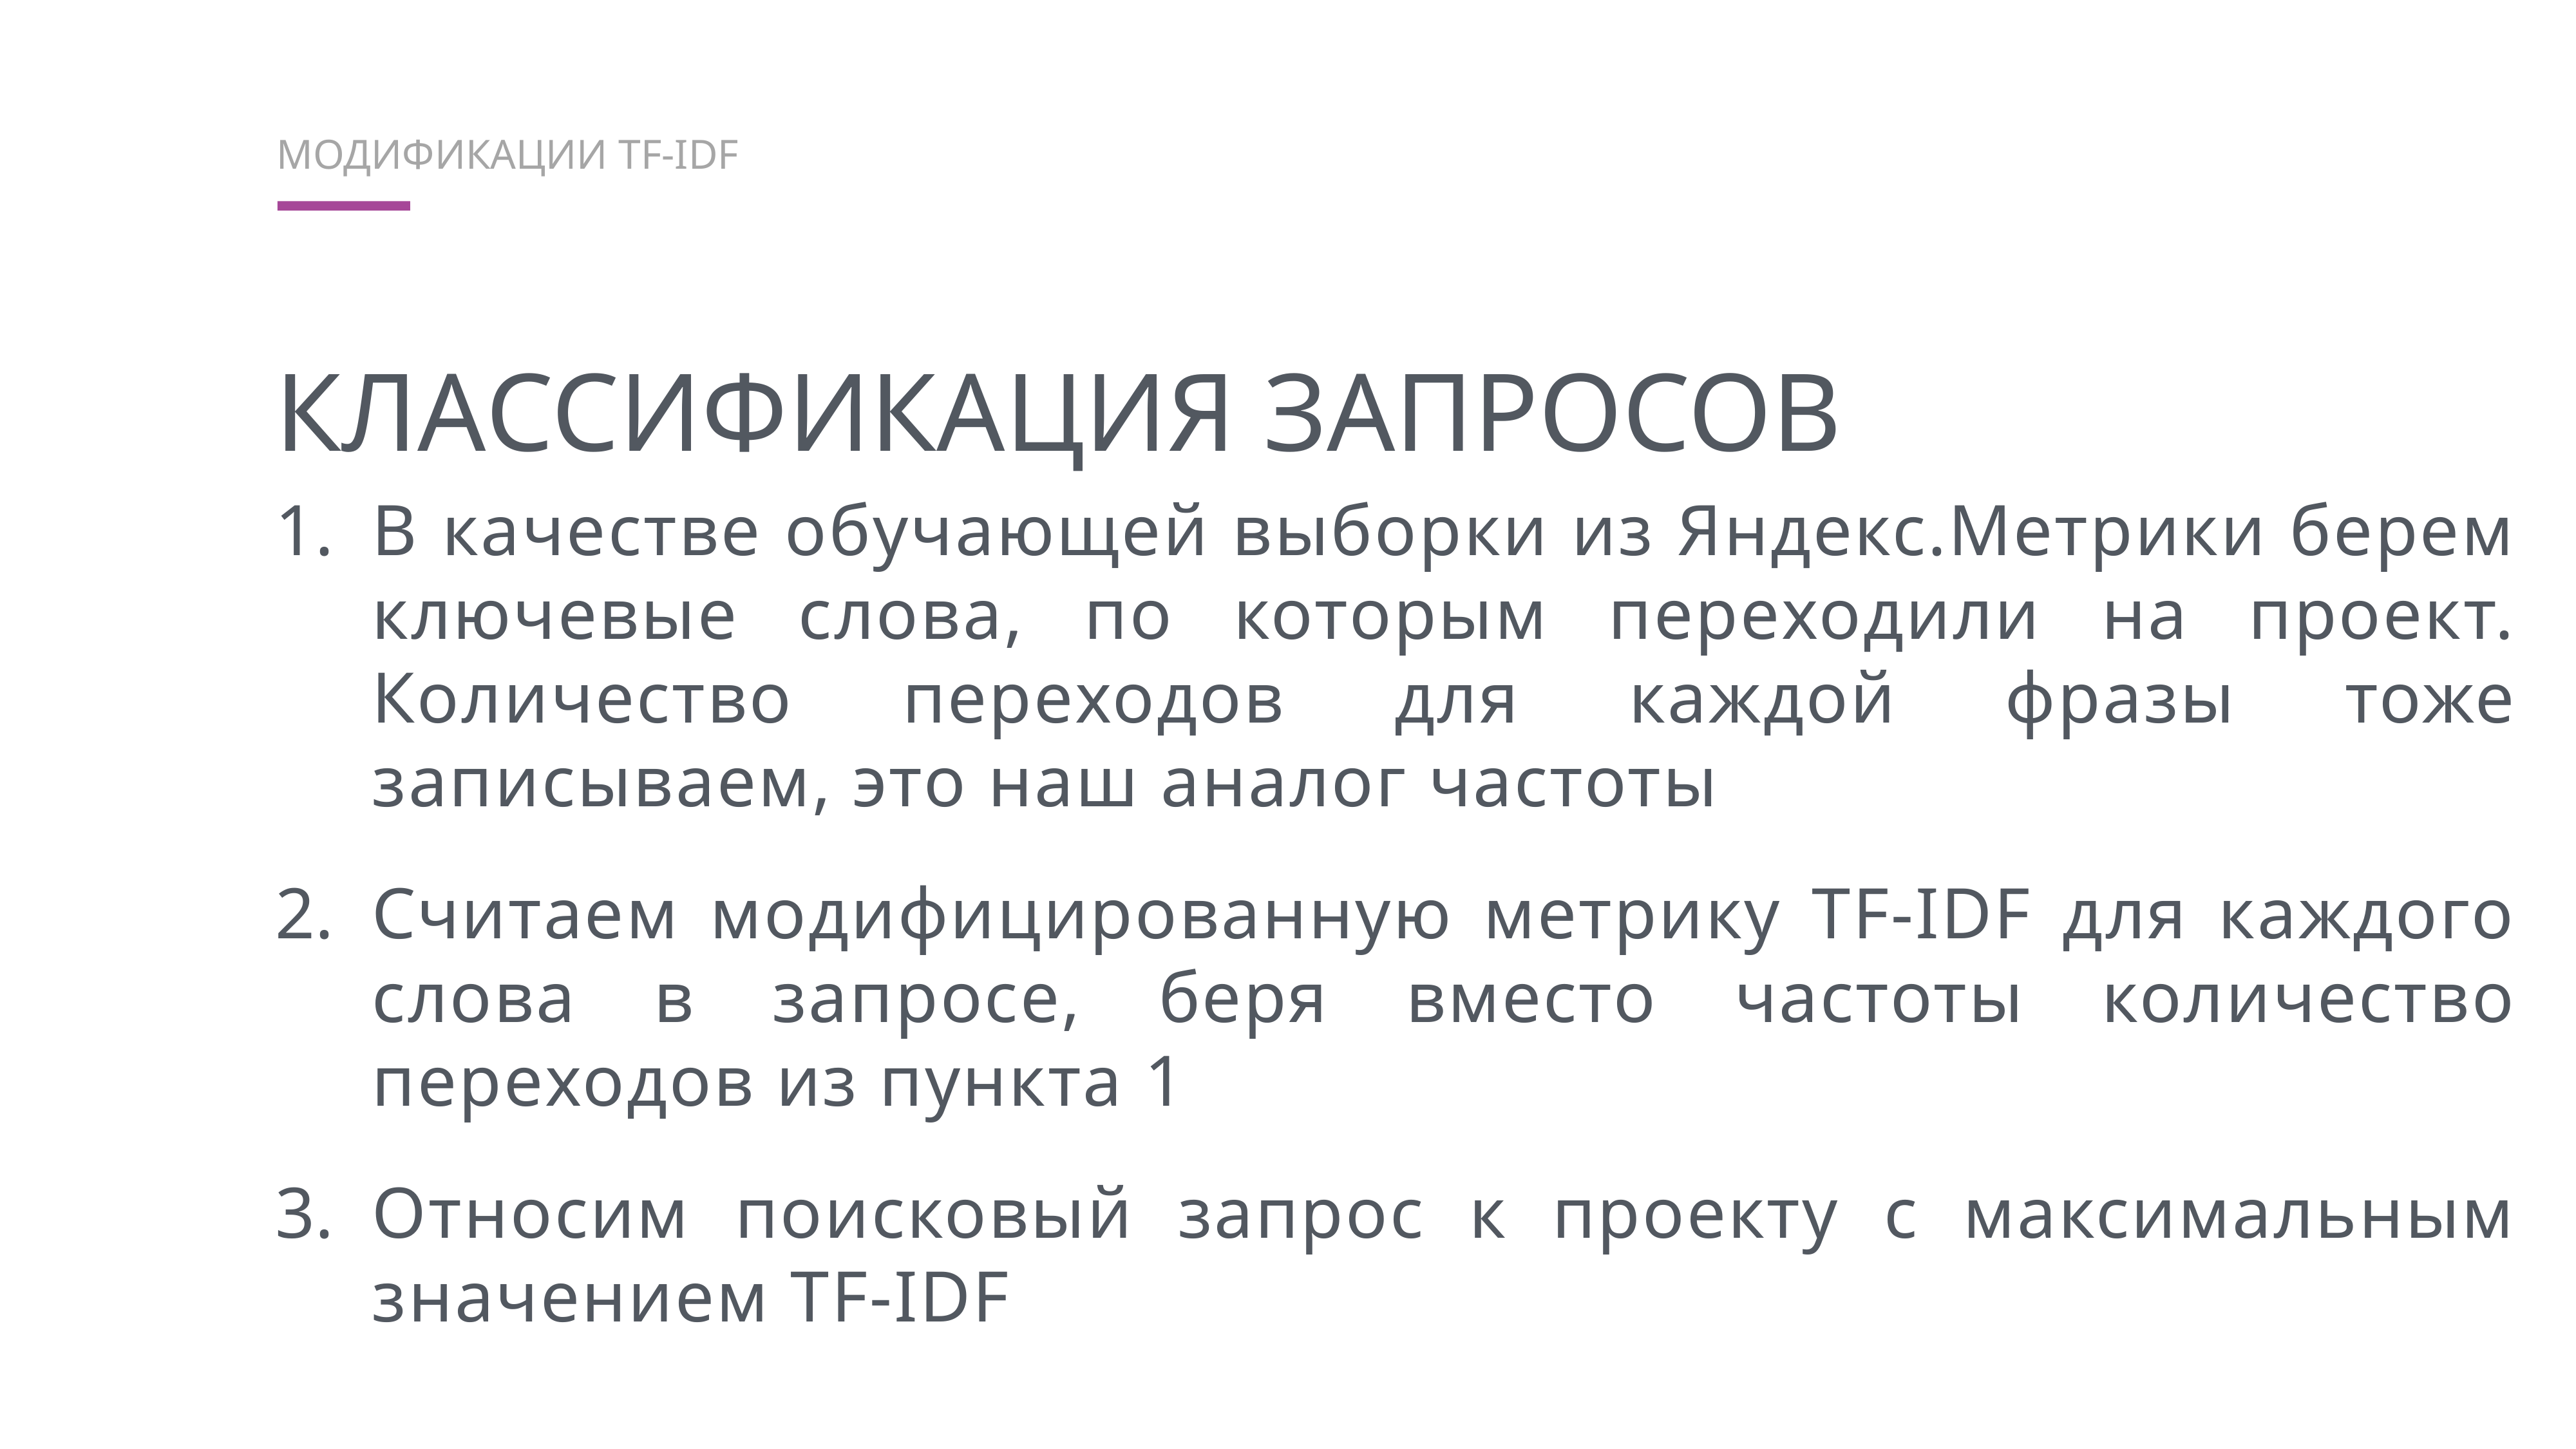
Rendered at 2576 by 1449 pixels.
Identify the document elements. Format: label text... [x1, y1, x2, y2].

text_box модификации tf-idf [271, 108, 2318, 182]
text_box В качестве обучающей выборки из Яндекс.Метрики берем ключевые слова, по которым переходили на проект. Количество переходов для каждой фразы тоже записываем, это наш аналог частоты Считаем модифицированную метрику TF-IDF для каждого слова в запросе, беря вместо частоты количество переходов из пункта 1 Относим поисковый запрос к проекту с максимальным значением TF-IDF [270, 480, 2525, 1341]
text_box классификация запросов [270, 299, 2316, 478]
